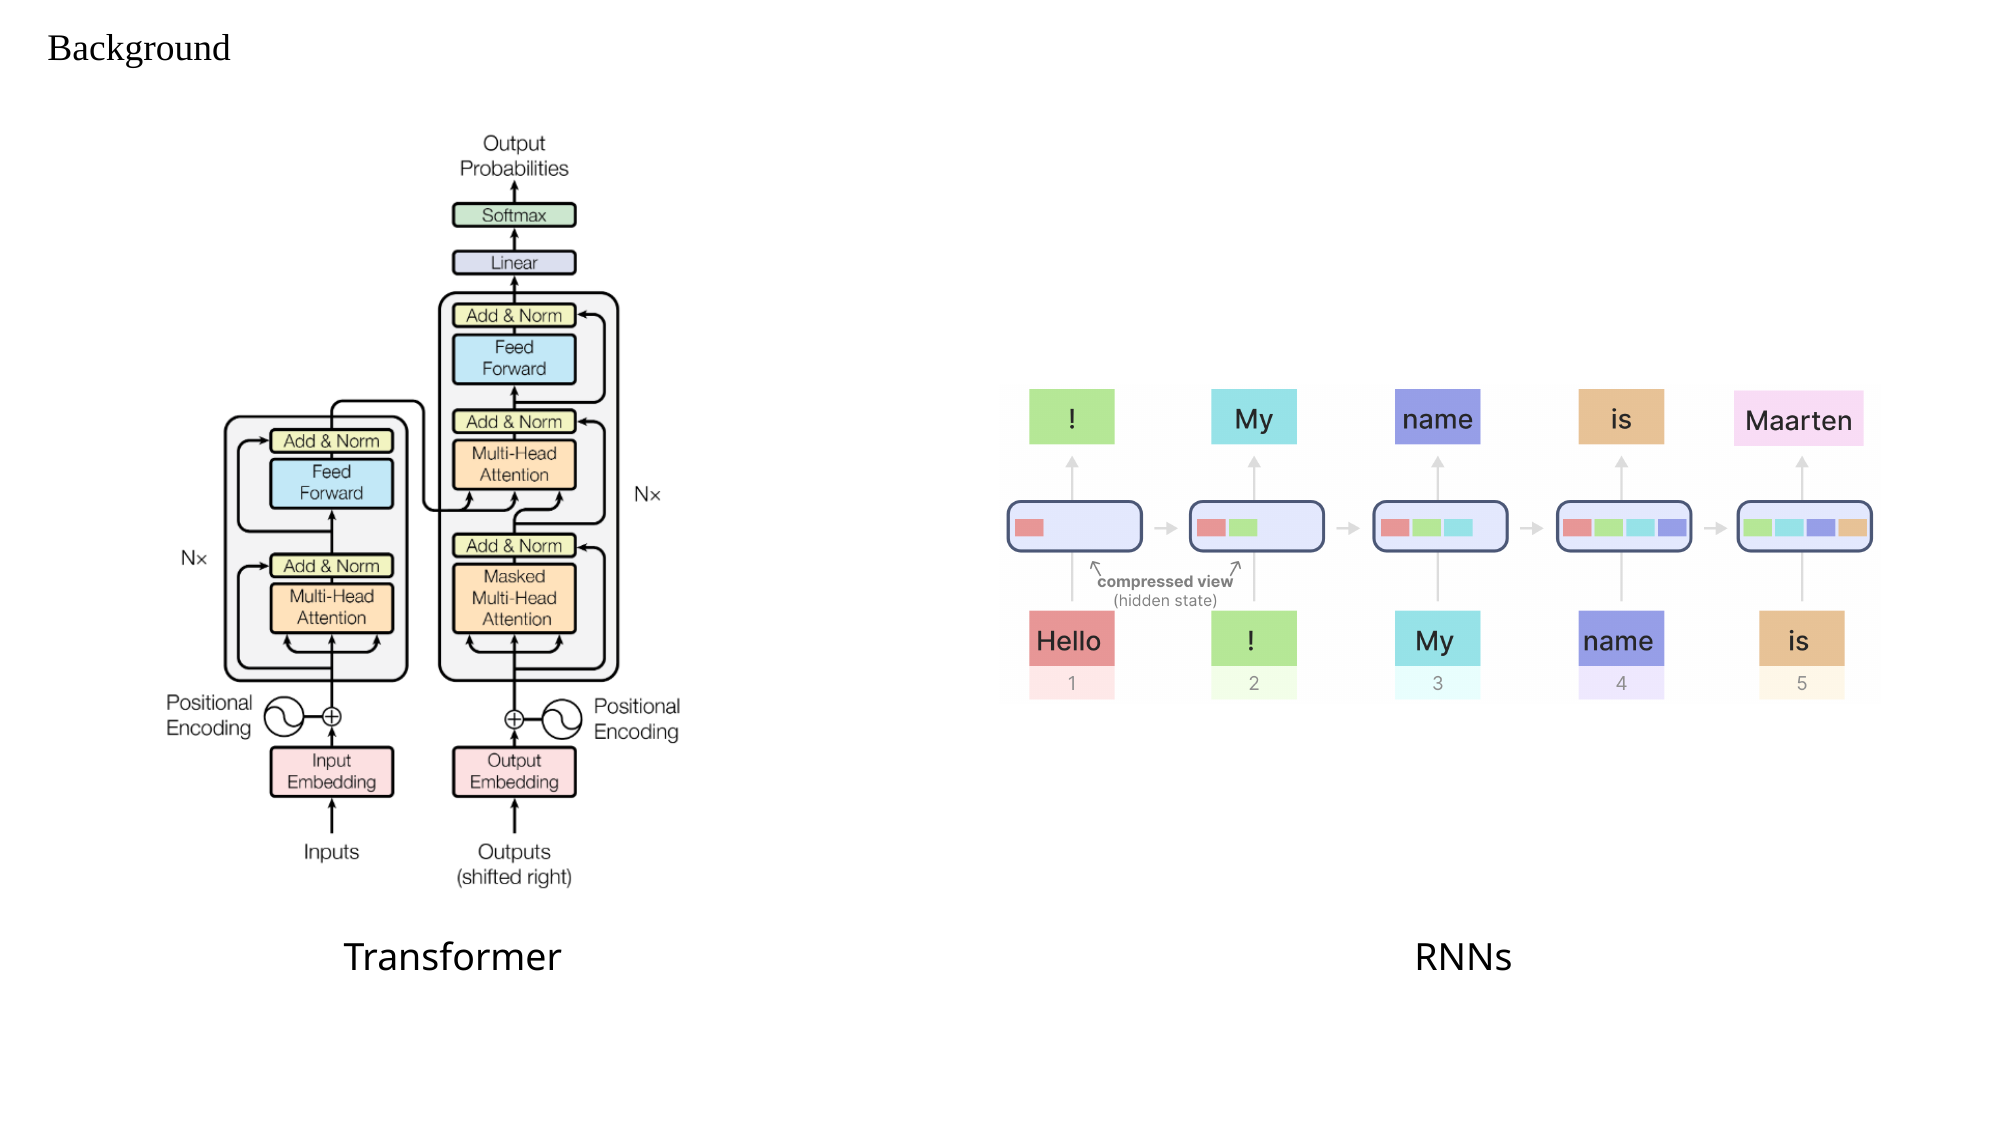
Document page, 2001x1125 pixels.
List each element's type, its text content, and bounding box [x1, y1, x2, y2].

text_box Background [32, 15, 594, 76]
picture [999, 384, 1881, 704]
text_box RNNs [1399, 925, 1818, 986]
text_box Transformer [328, 925, 747, 986]
picture [44, 92, 864, 910]
